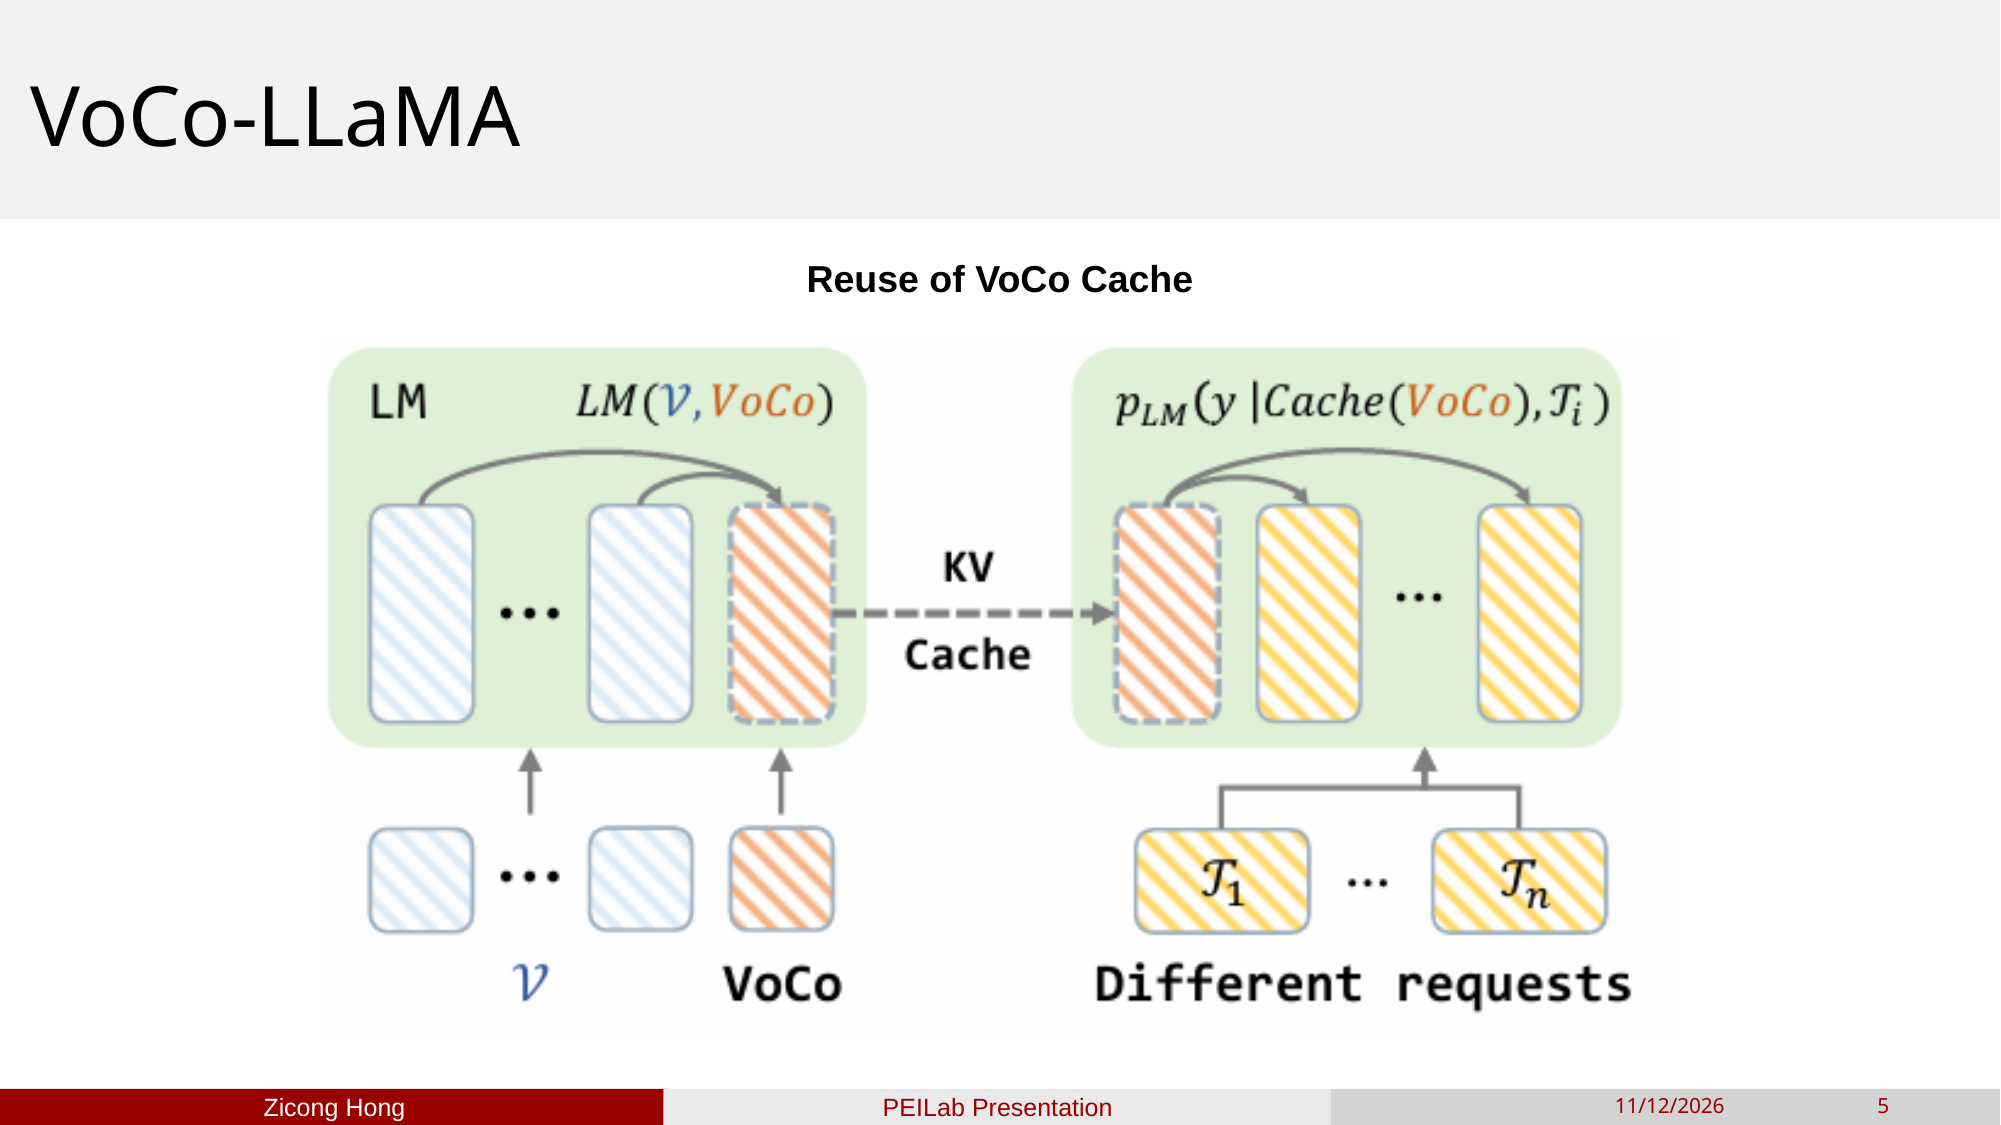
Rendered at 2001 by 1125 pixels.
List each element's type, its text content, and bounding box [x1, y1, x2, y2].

title VoCo-LLaMA [15, 45, 1740, 194]
text_box Reuse of VoCo Cache [633, 247, 1367, 319]
picture [297, 319, 1703, 1038]
